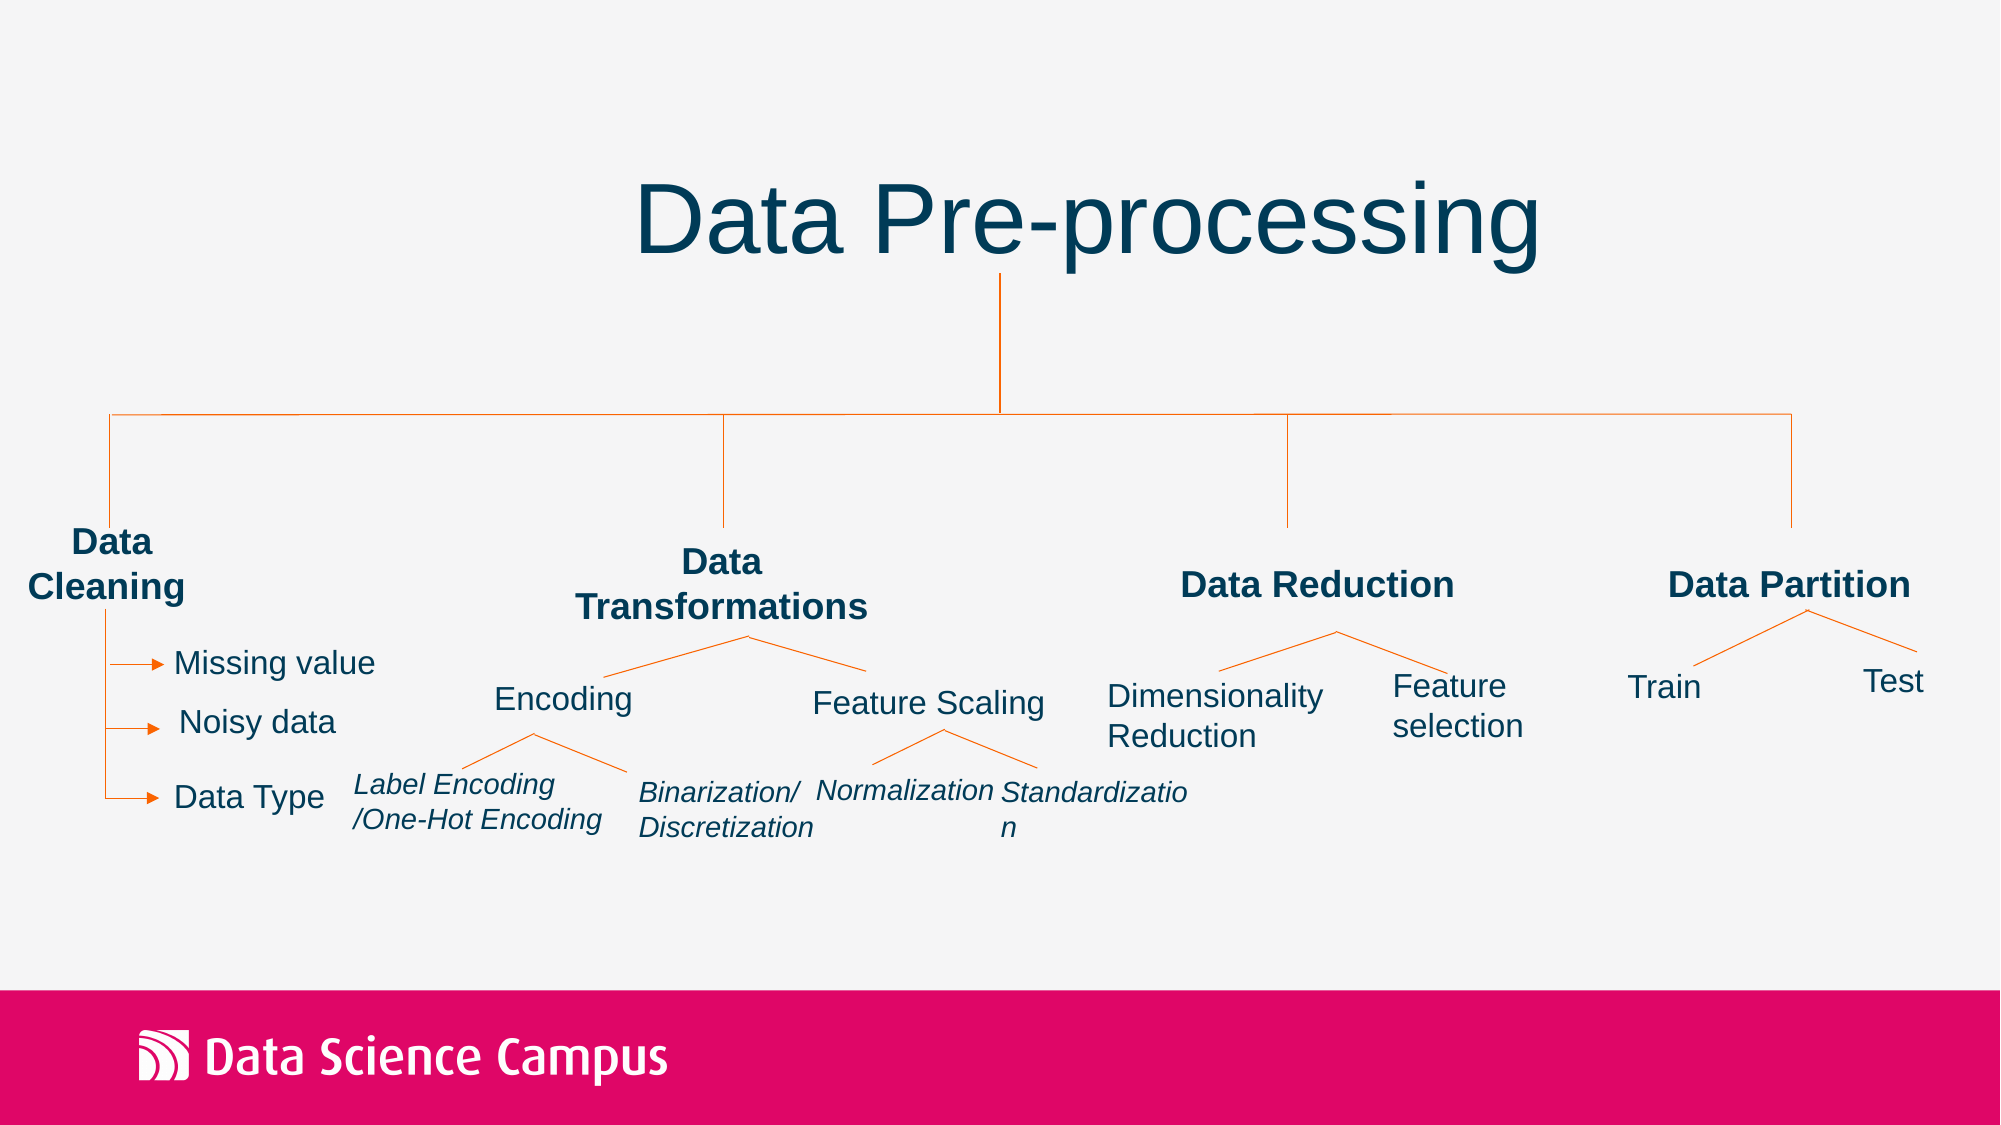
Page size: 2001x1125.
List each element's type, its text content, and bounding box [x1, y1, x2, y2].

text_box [462, 733, 535, 769]
text_box Dimensionality Reduction [1092, 666, 1358, 762]
text_box Standardization [986, 766, 1219, 851]
text_box Test [1848, 651, 2000, 707]
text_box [534, 734, 627, 773]
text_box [944, 730, 1038, 768]
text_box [872, 729, 945, 765]
text_box Feature Scaling [797, 673, 1091, 769]
text_box Label Encoding /One-Hot Encoding [338, 769, 623, 843]
text_box Normalization [801, 763, 986, 849]
text_box Feature selection [1377, 656, 1696, 752]
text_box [1218, 632, 1335, 672]
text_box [104, 608, 487, 824]
picture [139, 1030, 667, 1086]
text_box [749, 637, 867, 672]
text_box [1335, 631, 1448, 674]
text_box Binarization/ Discretization [623, 766, 839, 851]
text_box Data Reduction [1140, 527, 1496, 637]
text_box Data Cleaning [0, 507, 249, 617]
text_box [603, 635, 750, 678]
text_box Data Transformations [543, 527, 900, 637]
text_box Data Partition [1611, 527, 1968, 637]
text_box Train [1612, 657, 1931, 713]
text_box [1805, 609, 1917, 652]
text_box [1693, 609, 1810, 666]
text_box Encoding [487, 669, 664, 765]
text_box Data Pre-processing [618, 145, 1587, 281]
